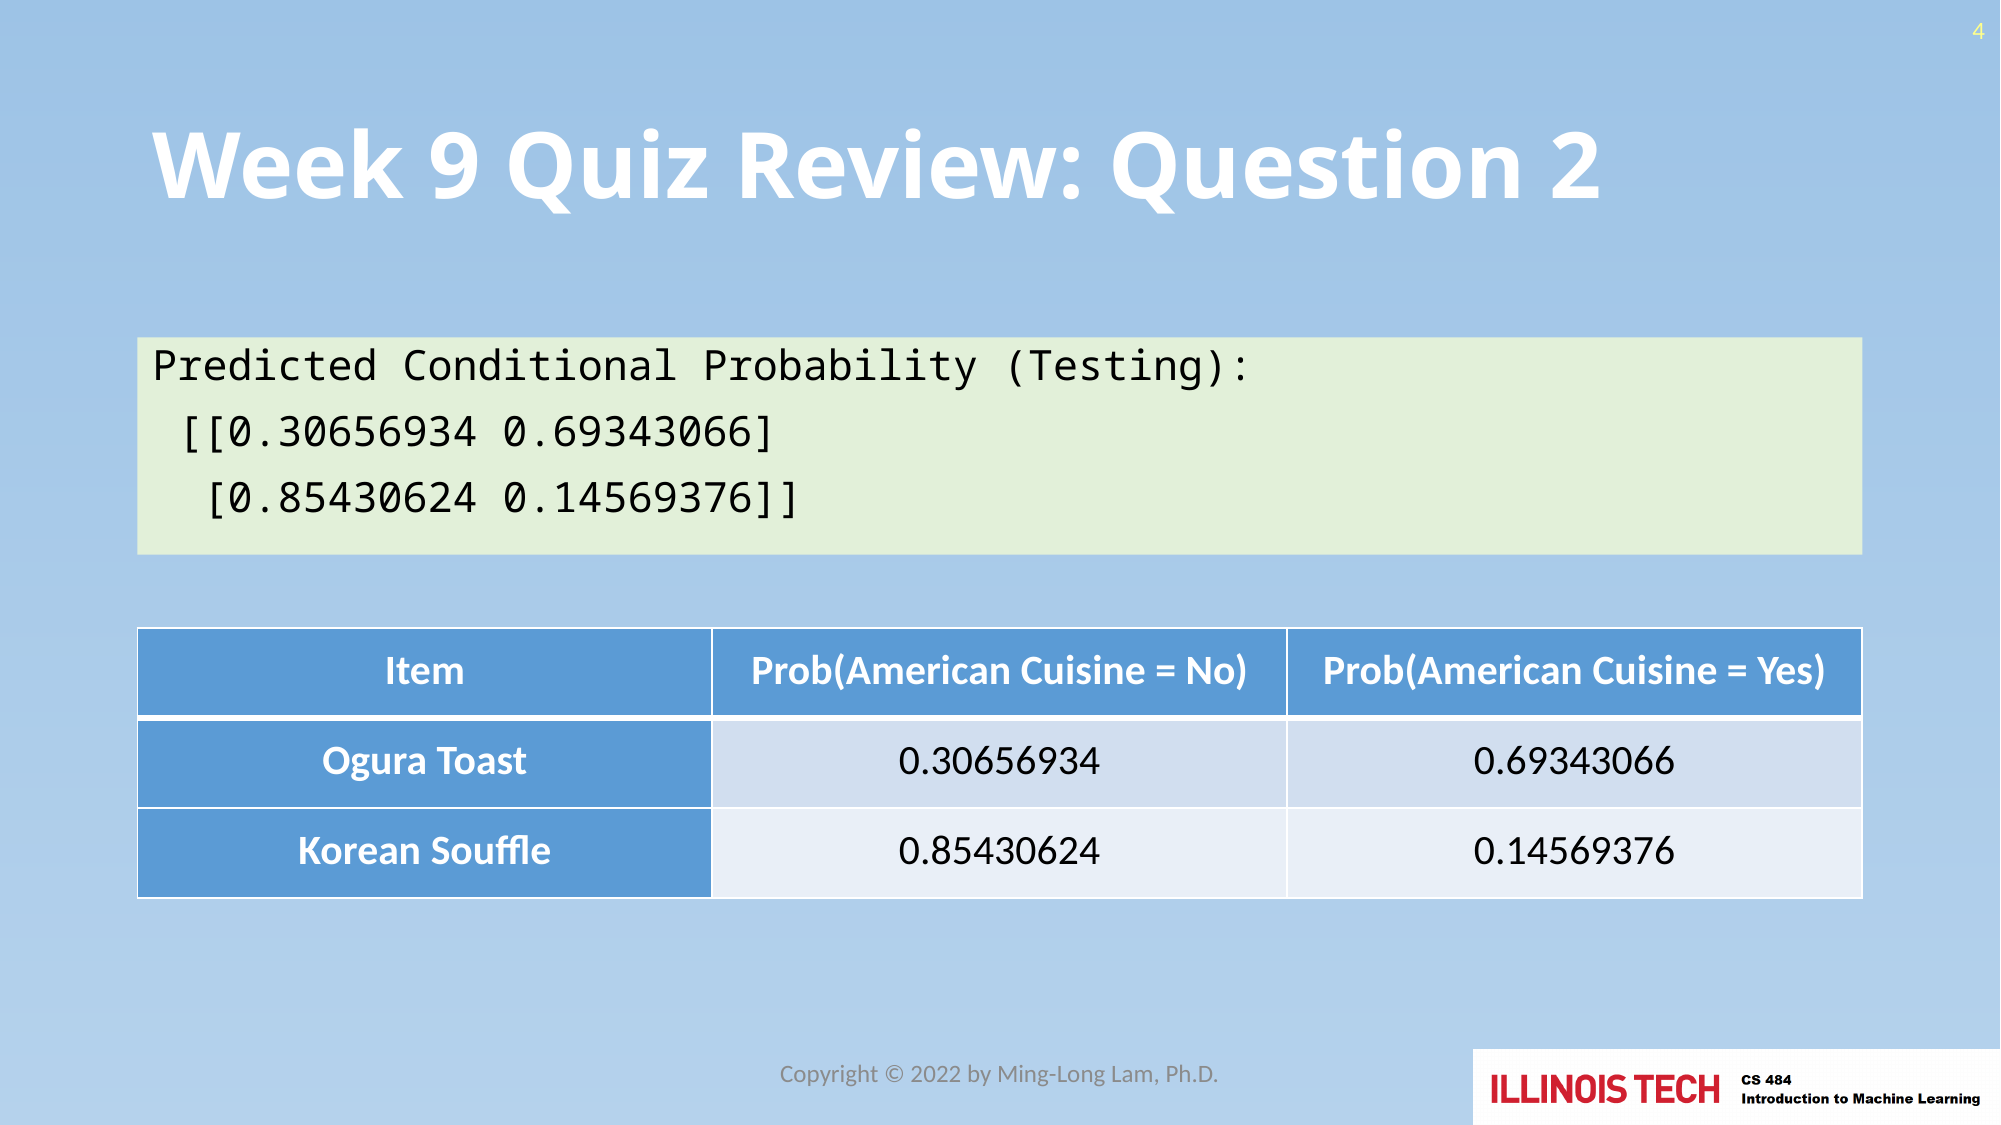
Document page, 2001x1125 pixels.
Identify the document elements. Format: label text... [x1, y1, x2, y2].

table_cell 0.85430624 [713, 809, 1286, 897]
picture [1473, 1049, 2000, 1125]
table_cell 0.69343066 [1288, 721, 1861, 807]
table_cell 0.14569376 [1288, 809, 1861, 897]
slide_number 4 [1550, 0, 2000, 60]
table_header Prob(American Cuisine = No) [713, 629, 1286, 715]
table_header Prob(American Cuisine = Yes) [1288, 629, 1861, 715]
table_header Item [138, 629, 711, 715]
list Predicted Conditional Probability (Testing): [[0.30656934 0.69343066] [0.85430624 0.14569376]] [137, 337, 1863, 555]
table_cell 0.30656934 [713, 721, 1286, 807]
table_cell Korean Souffle [138, 809, 711, 897]
table_cell Ogura Toast [138, 721, 711, 807]
footer Copyright © 2022 by Ming-Long Lam, Ph.D. [662, 1042, 1338, 1103]
title Week 9 Quiz Review: Question 2 [137, 59, 1863, 278]
